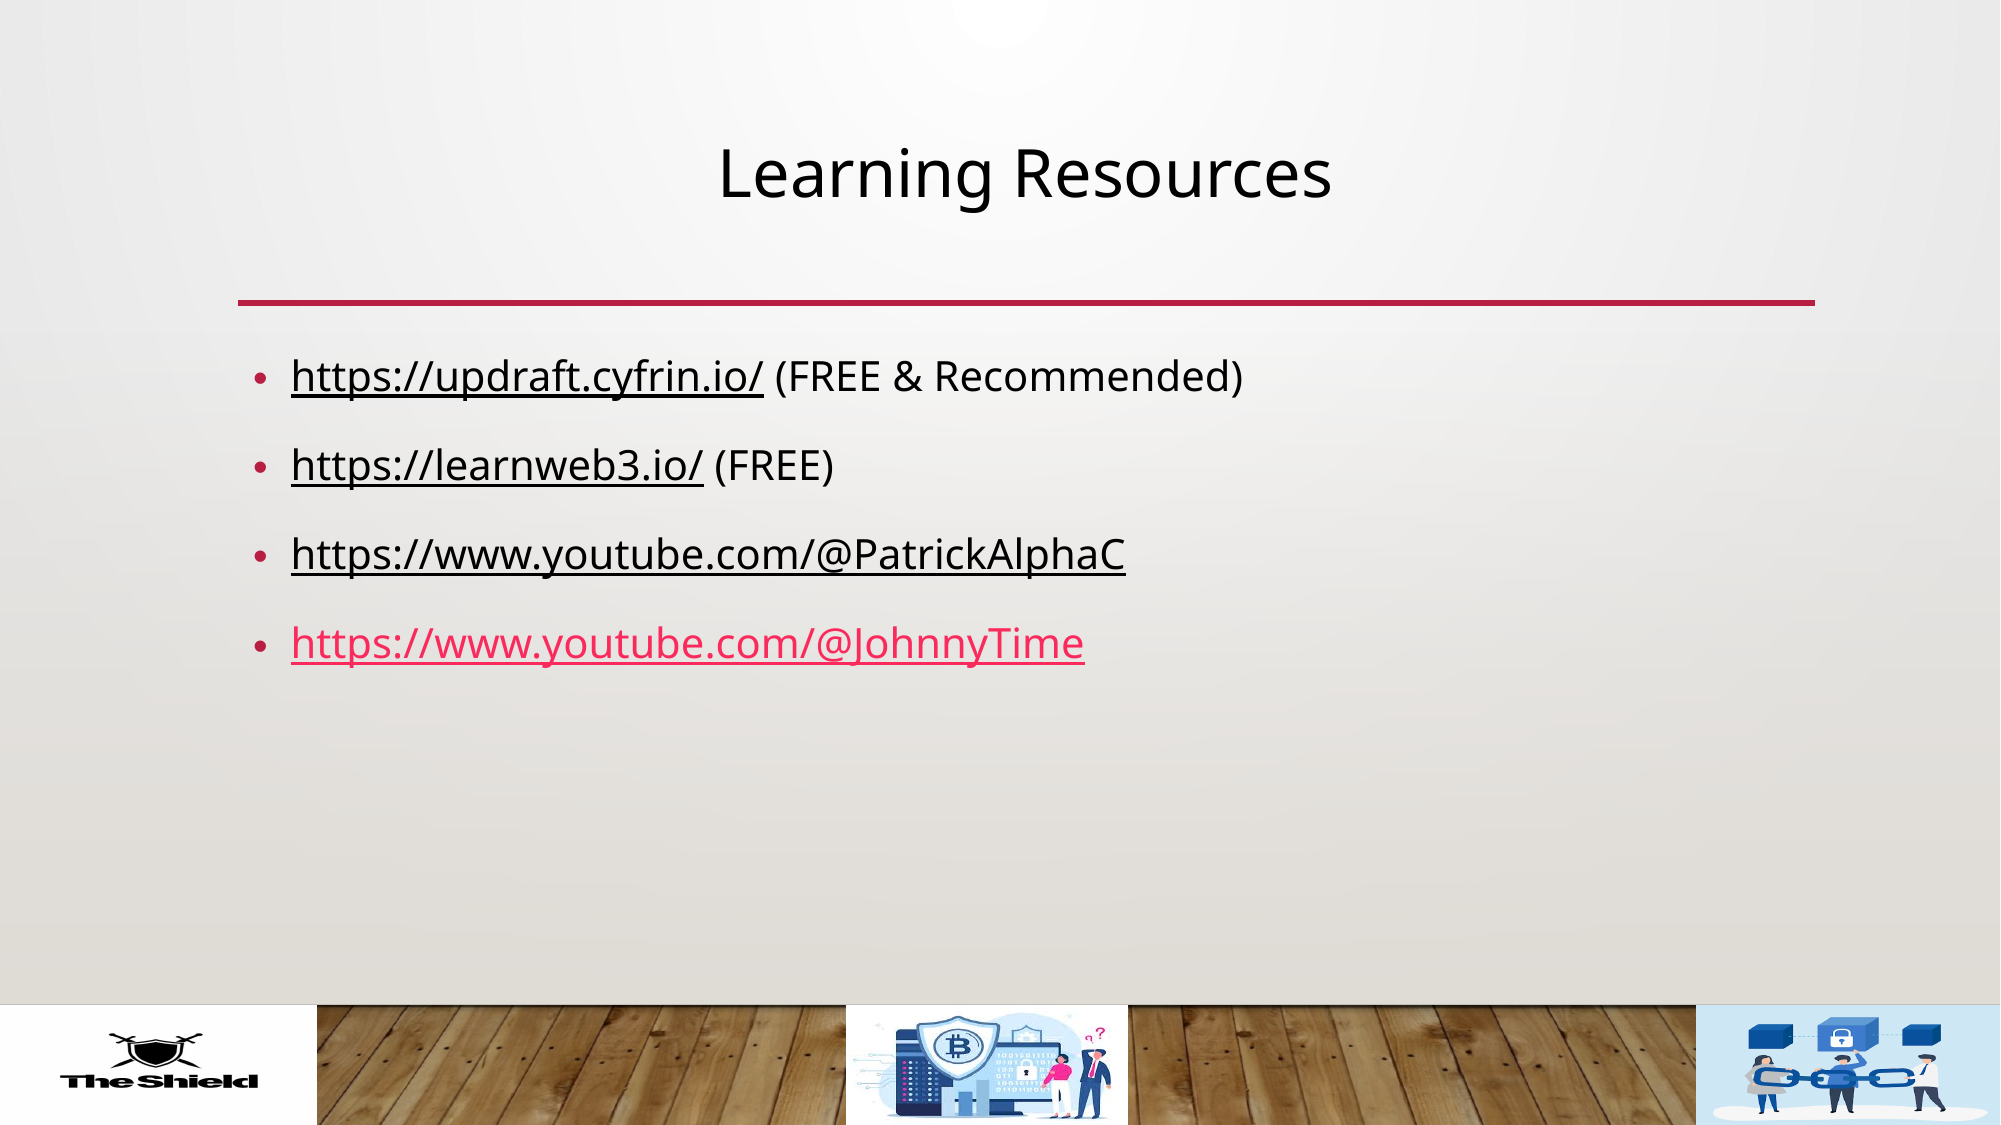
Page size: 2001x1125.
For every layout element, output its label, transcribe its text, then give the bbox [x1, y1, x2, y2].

title Learning Resources [238, 131, 1814, 305]
list https://updraft.cyfrin.io/ (FREE & Recommended) https://learnweb3.io/ (FREE) https://www.youtube.com/@PatrickAlphaC https://www.youtube.com/@JohnnyTime [238, 330, 1814, 897]
picture [0, 1005, 2000, 1125]
